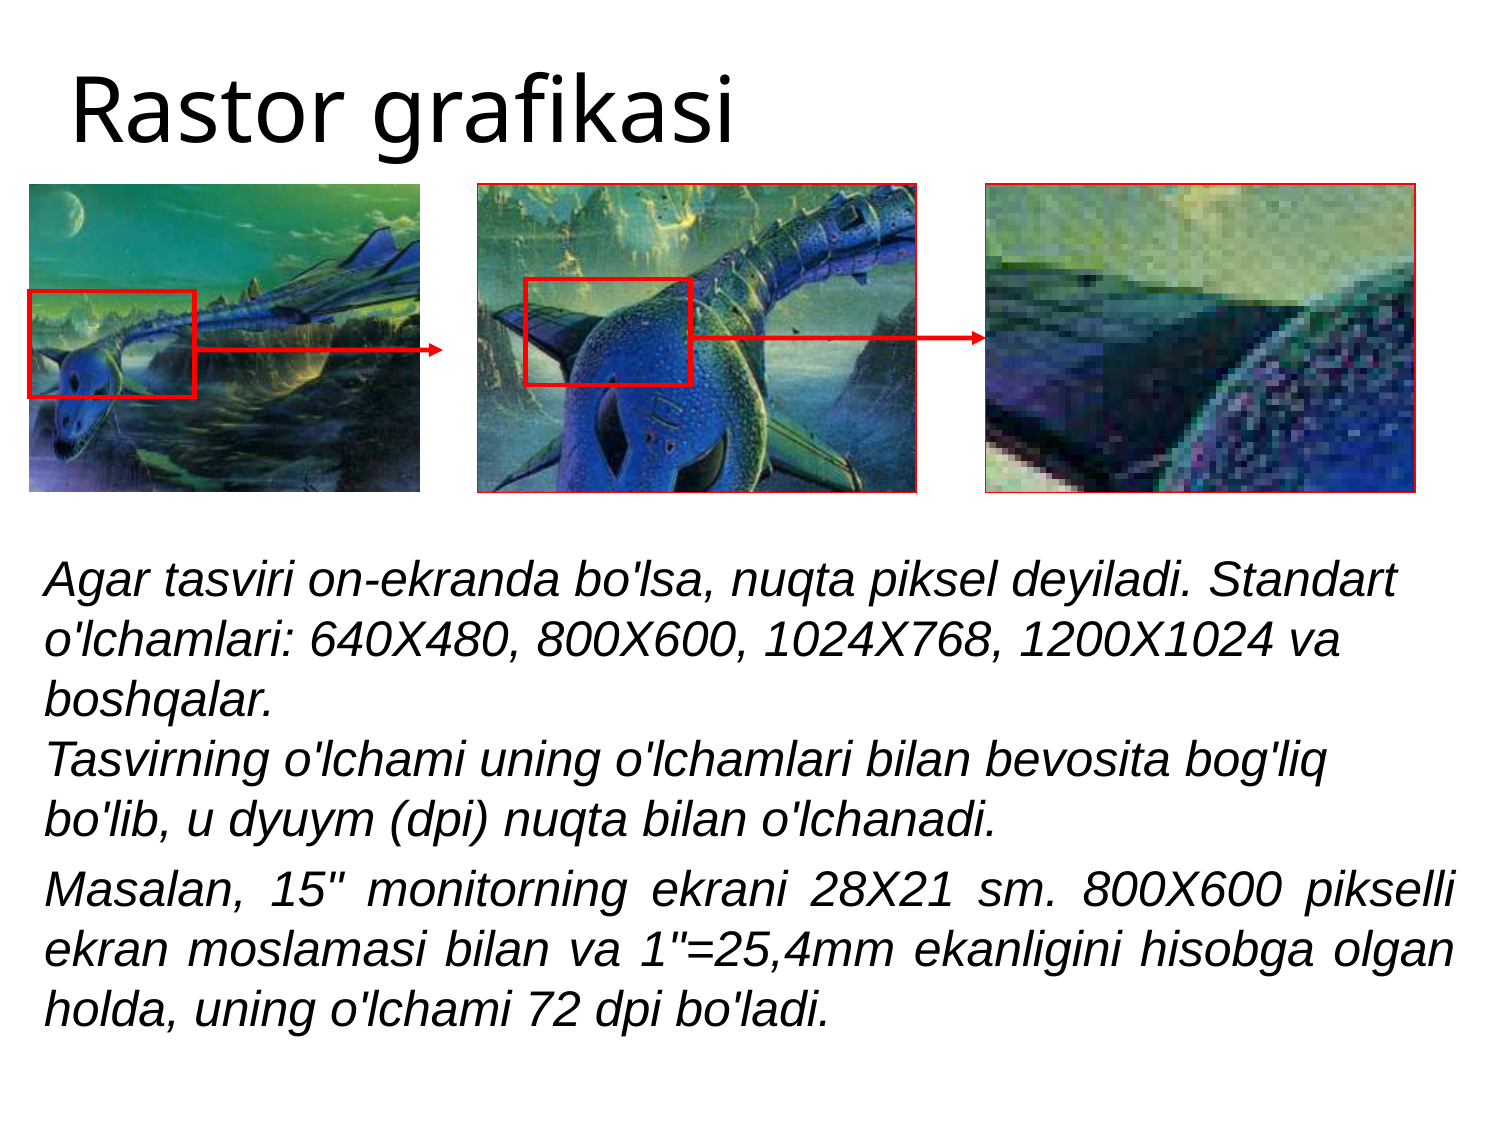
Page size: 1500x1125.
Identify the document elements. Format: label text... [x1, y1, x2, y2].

picture [29, 184, 420, 492]
picture [478, 184, 916, 492]
text_box [420, 343, 443, 357]
title Rastor grafikasi [53, 0, 1404, 225]
picture [986, 184, 1415, 492]
text_box Agar tasviri on-ekranda bo'lsa, nuqta piksel deyiladi. Standart o'lchamlari: 640X480, 800X600, 1024X768, 1200X1024 va boshqalar. Tasvirning o'lchami uning o'lchamlari bilan bevosita bog'liq bo'lib, u dyuym (dpi) nuqta bilan o'lchanadi. Masalan, 15" monitorning ekrani 28X21 sm. 800X600 pikselli ekran moslamasi bilan va 1"=25,4mm ekanligini hisobga olgan holda, uning o'lchami 72 dpi bo'ladi. [29, 538, 1471, 1024]
text_box [916, 331, 986, 345]
